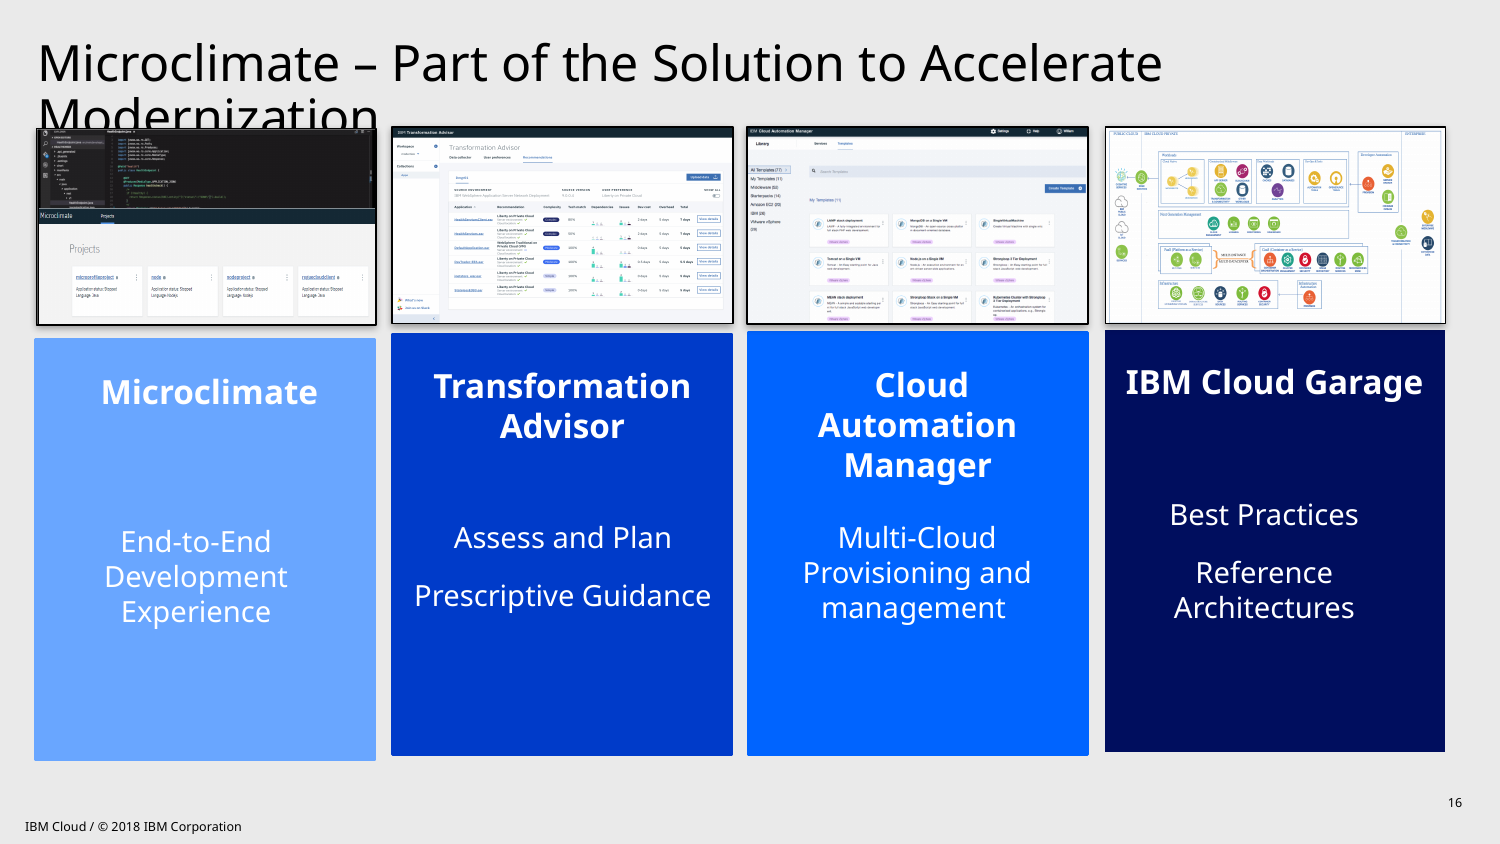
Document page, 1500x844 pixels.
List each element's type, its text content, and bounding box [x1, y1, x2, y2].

text_box [1087, 127, 1442, 713]
picture [747, 127, 1088, 324]
text_box Assess and Plan Prescriptive Guidance [393, 512, 733, 620]
picture [392, 127, 733, 323]
slide_number 16 [1125, 791, 1463, 815]
text_box Cloud Automation Manager [747, 333, 1088, 755]
text_box Transformation Advisor [392, 334, 733, 755]
text_box IBM Cloud Garage [1105, 332, 1445, 752]
picture [1105, 127, 1445, 323]
text_box IBM Cloud / © 2018 IBM Corporation [25, 817, 813, 835]
text_box Multi-Cloud Provisioning and management [748, 512, 1086, 632]
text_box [37, 129, 376, 325]
text_box End-to-End Development Experience [27, 516, 365, 636]
text_box Microclimate [35, 339, 375, 761]
title Microclimate – Part of the Solution to Accelerate Modernization [37, 38, 1478, 144]
